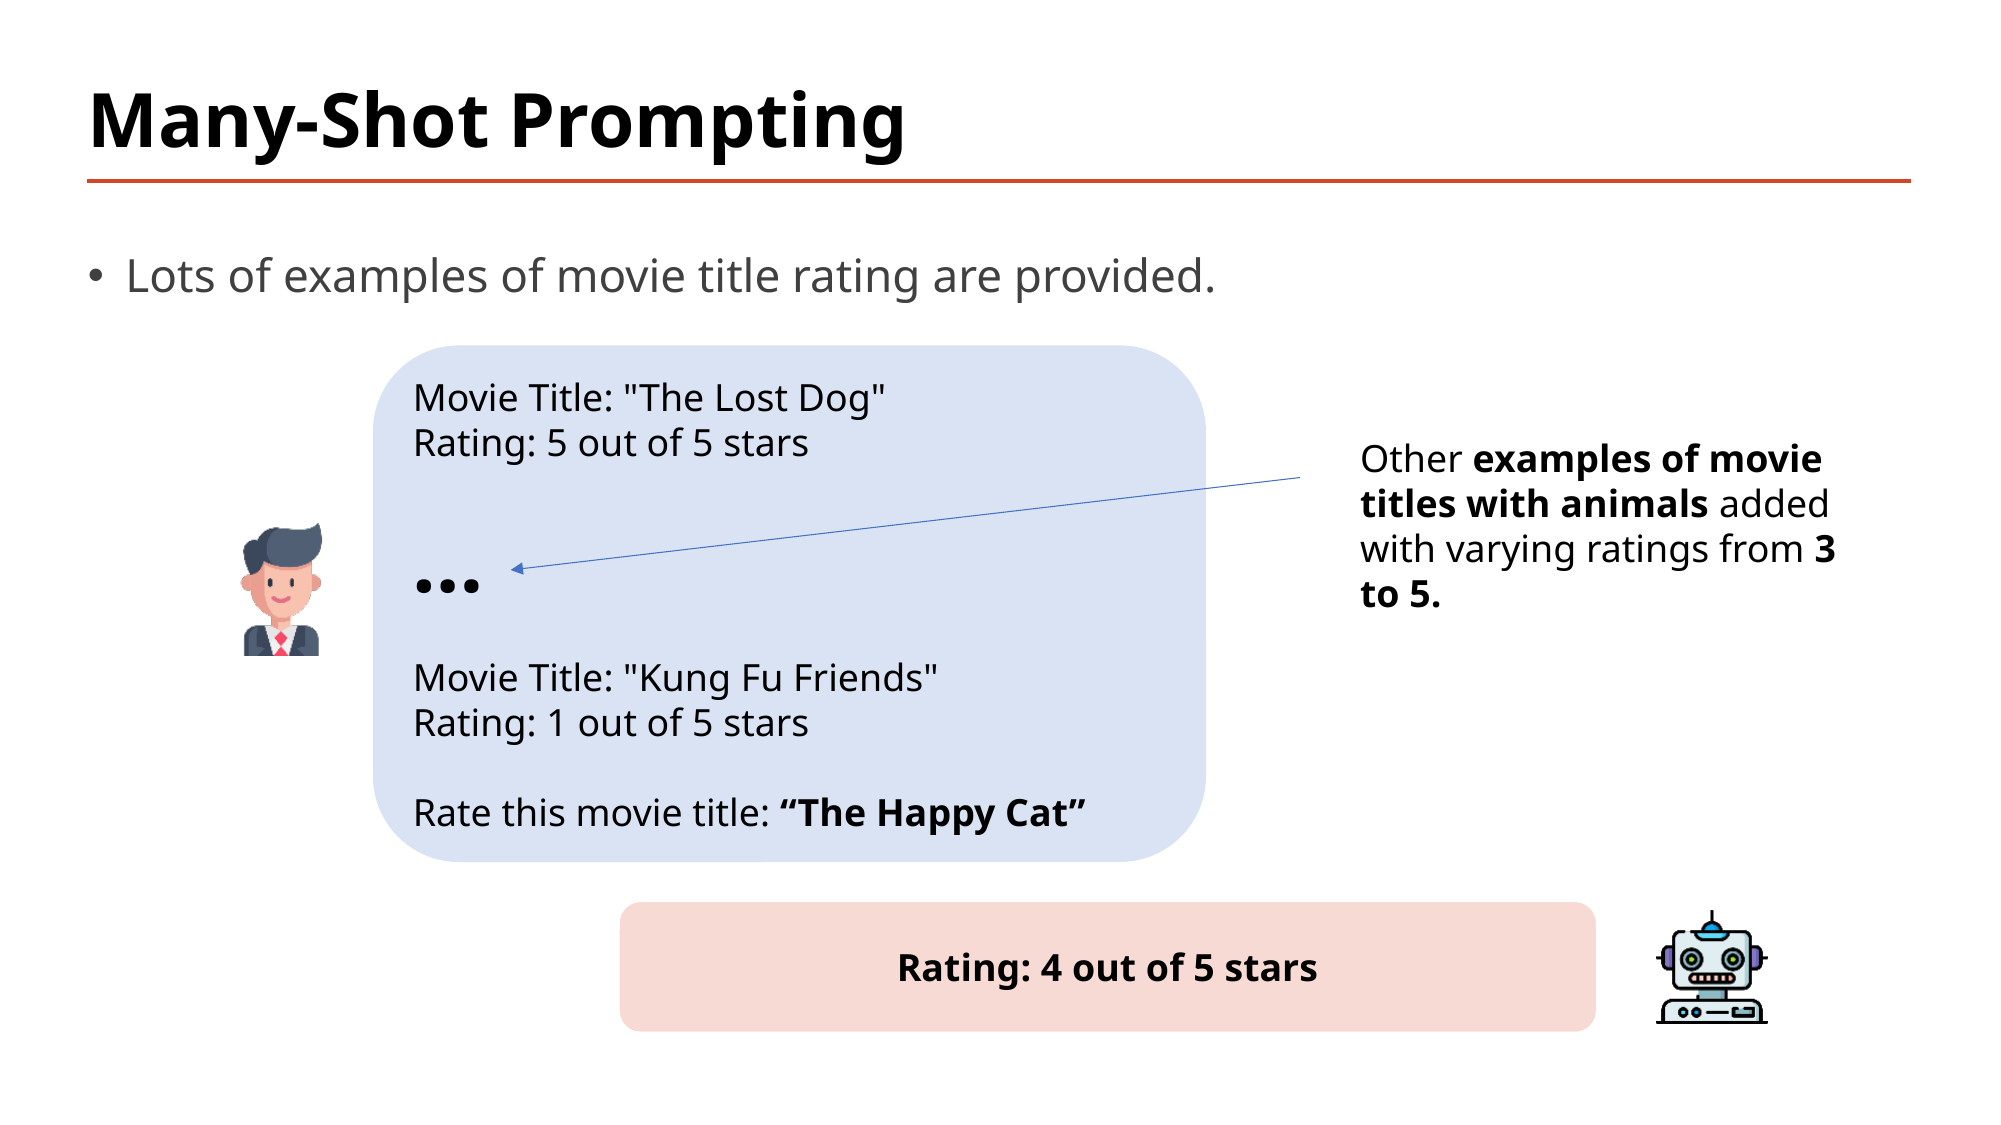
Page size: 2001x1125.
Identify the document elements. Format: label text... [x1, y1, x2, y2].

text_box Movie Title: "The Lost Dog" Rating: 5 out of 5 stars … Movie Title: "Kung Fu Friends" Rating: 1 out of 5 stars Rate this movie title: “The Happy Cat” [371, 344, 1208, 864]
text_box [510, 477, 1300, 570]
picture [1655, 910, 1769, 1024]
text_box Rating: 4 out of 5 stars [617, 899, 1599, 1034]
text_box Other examples of movie titles with animals added with varying ratings from 3 to 5. [1345, 427, 1897, 623]
list Lots of examples of movie title rating are provided. [72, 239, 1897, 893]
title Many-Shot Prompting [72, 70, 1897, 176]
picture [215, 523, 348, 656]
